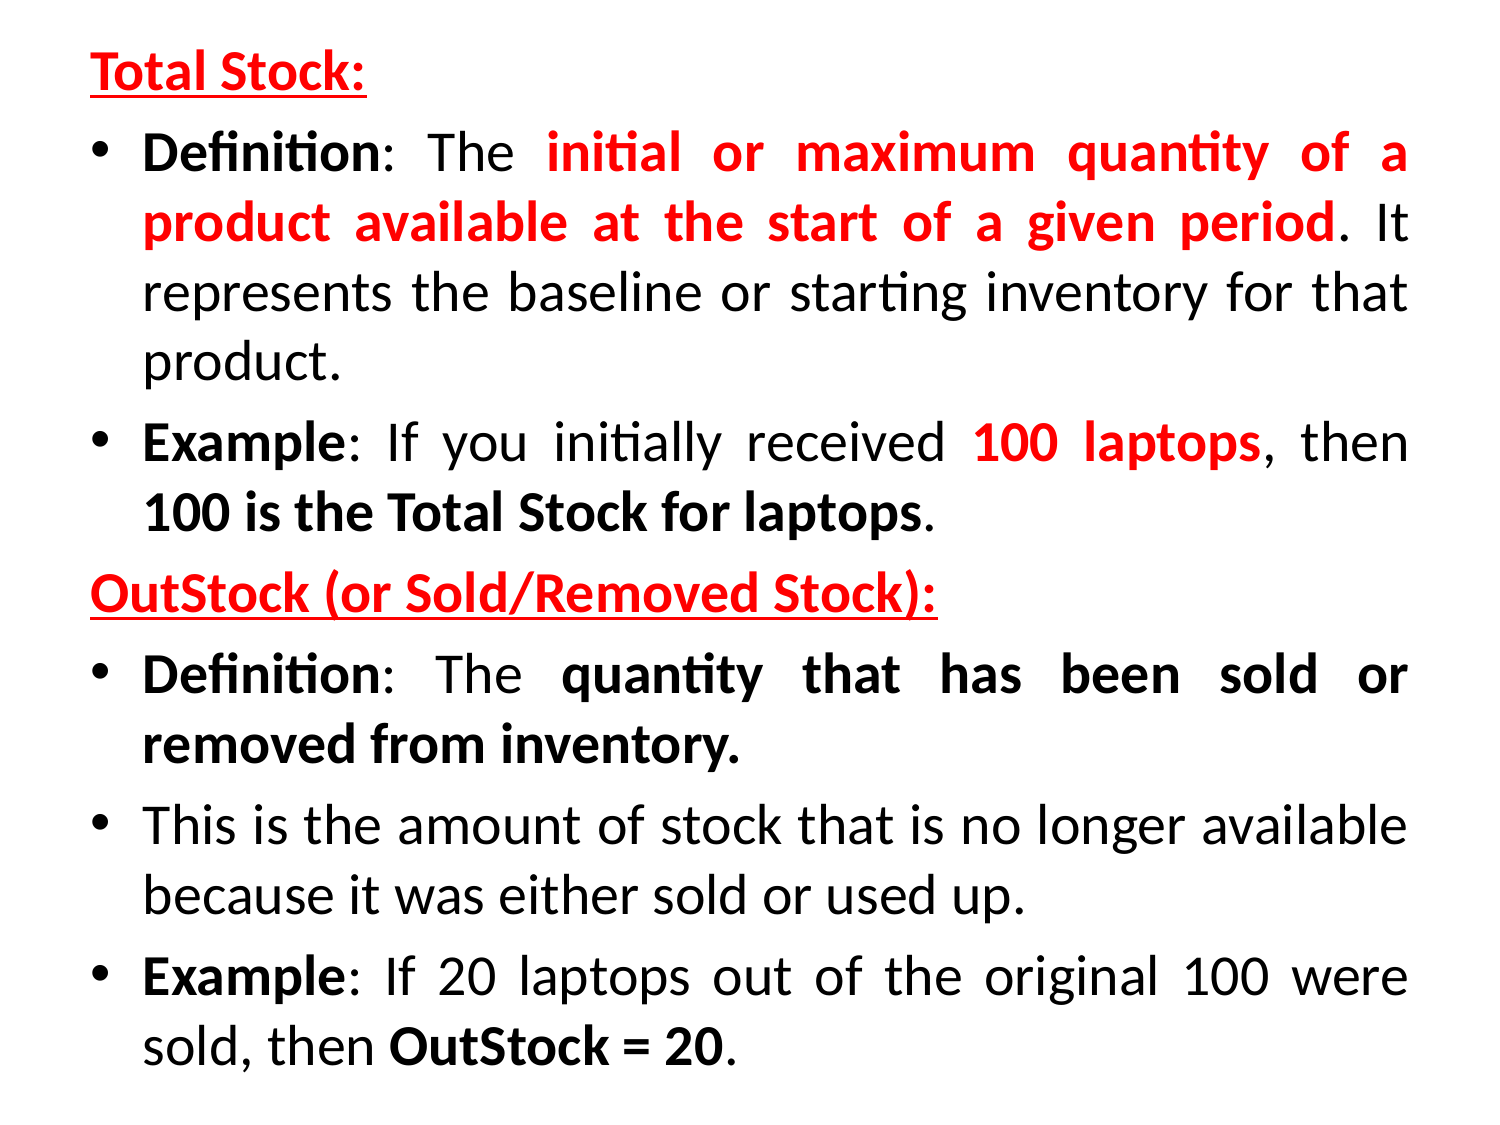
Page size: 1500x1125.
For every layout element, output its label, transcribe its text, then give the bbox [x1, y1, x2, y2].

list Total Stock: Definition: The initial or maximum quantity of a product available at the start of a given period. It represents the baseline or starting inventory for that product. Example: If you initially received 100 laptops, then 100 is the Total Stock for laptops. OutStock (or Sold/Removed Stock): Definition: The quantity that has been sold or removed from inventory. This is the amount of stock that is no longer available because it was either sold or used up. Example: If 20 laptops out of the original 100 were sold, then OutStock = 20. [75, 24, 1425, 1088]
